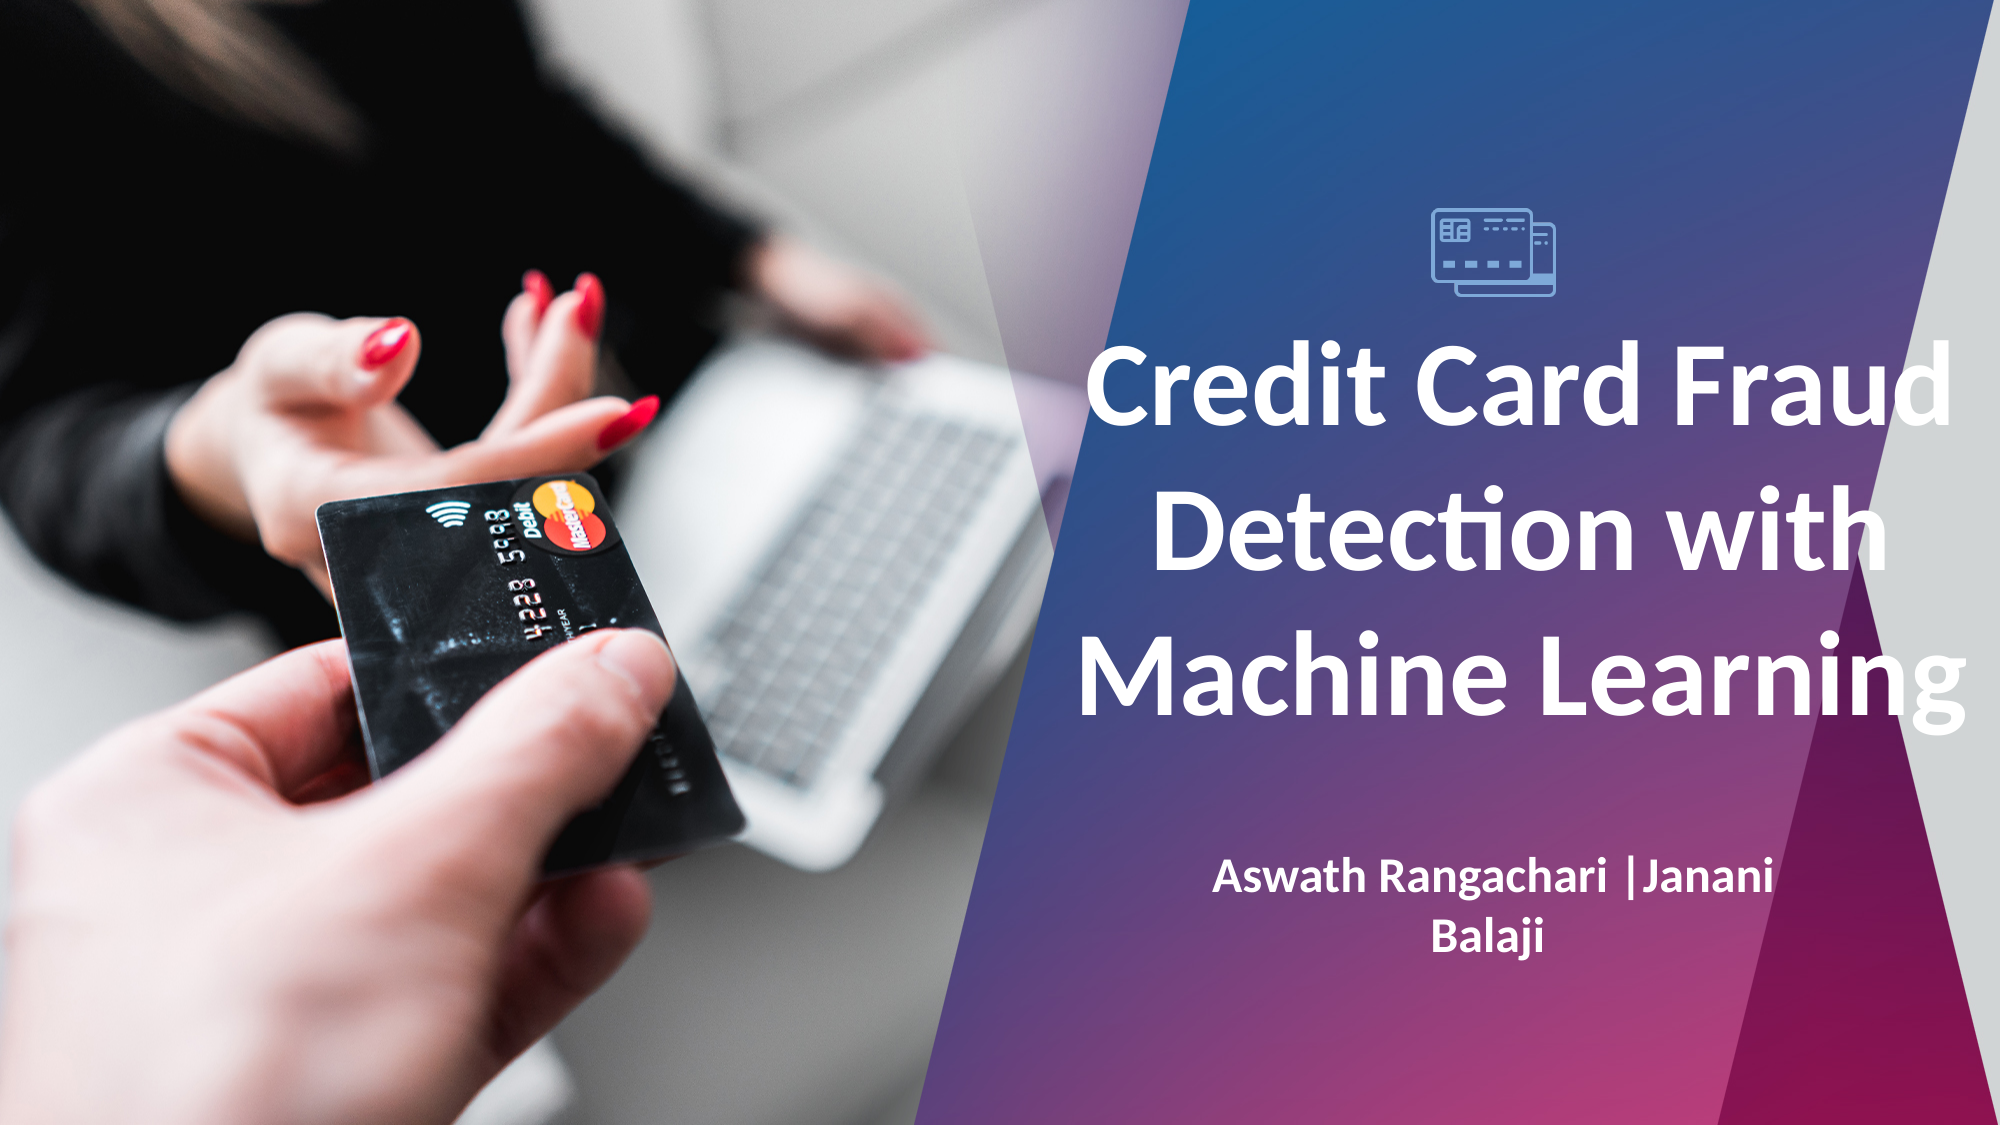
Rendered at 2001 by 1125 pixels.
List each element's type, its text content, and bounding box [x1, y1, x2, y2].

picture [0, 0, 2000, 1125]
text_box Aswath Rangachari |Janani Balaji [1172, 834, 1814, 971]
title Credit Card Fraud Detection with Machine Learning [1032, 296, 2000, 675]
